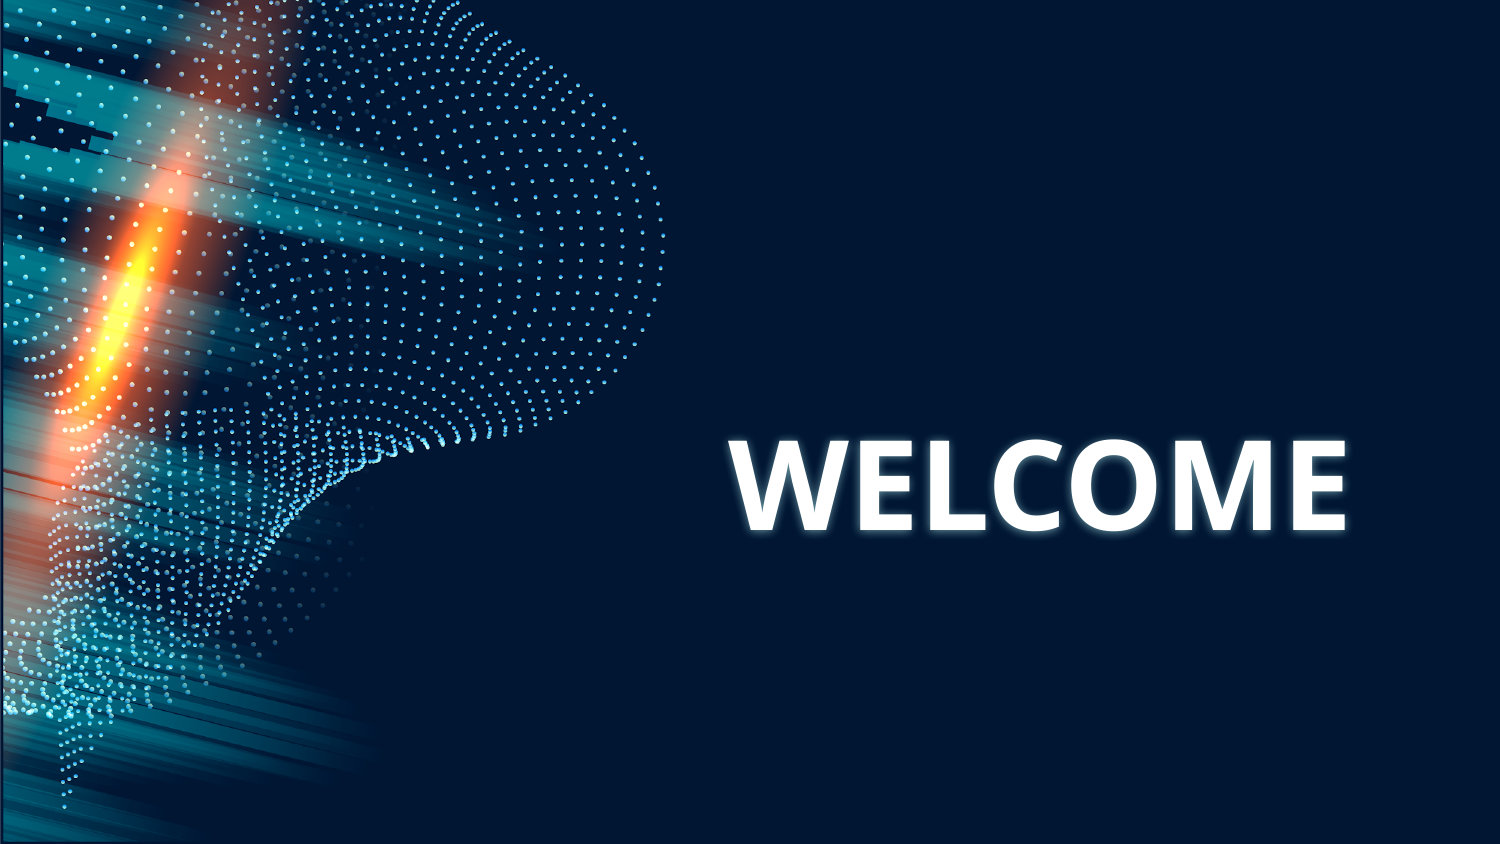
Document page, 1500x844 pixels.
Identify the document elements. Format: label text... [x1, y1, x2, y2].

title WELCOME [656, 421, 1424, 571]
picture [0, 0, 1500, 844]
